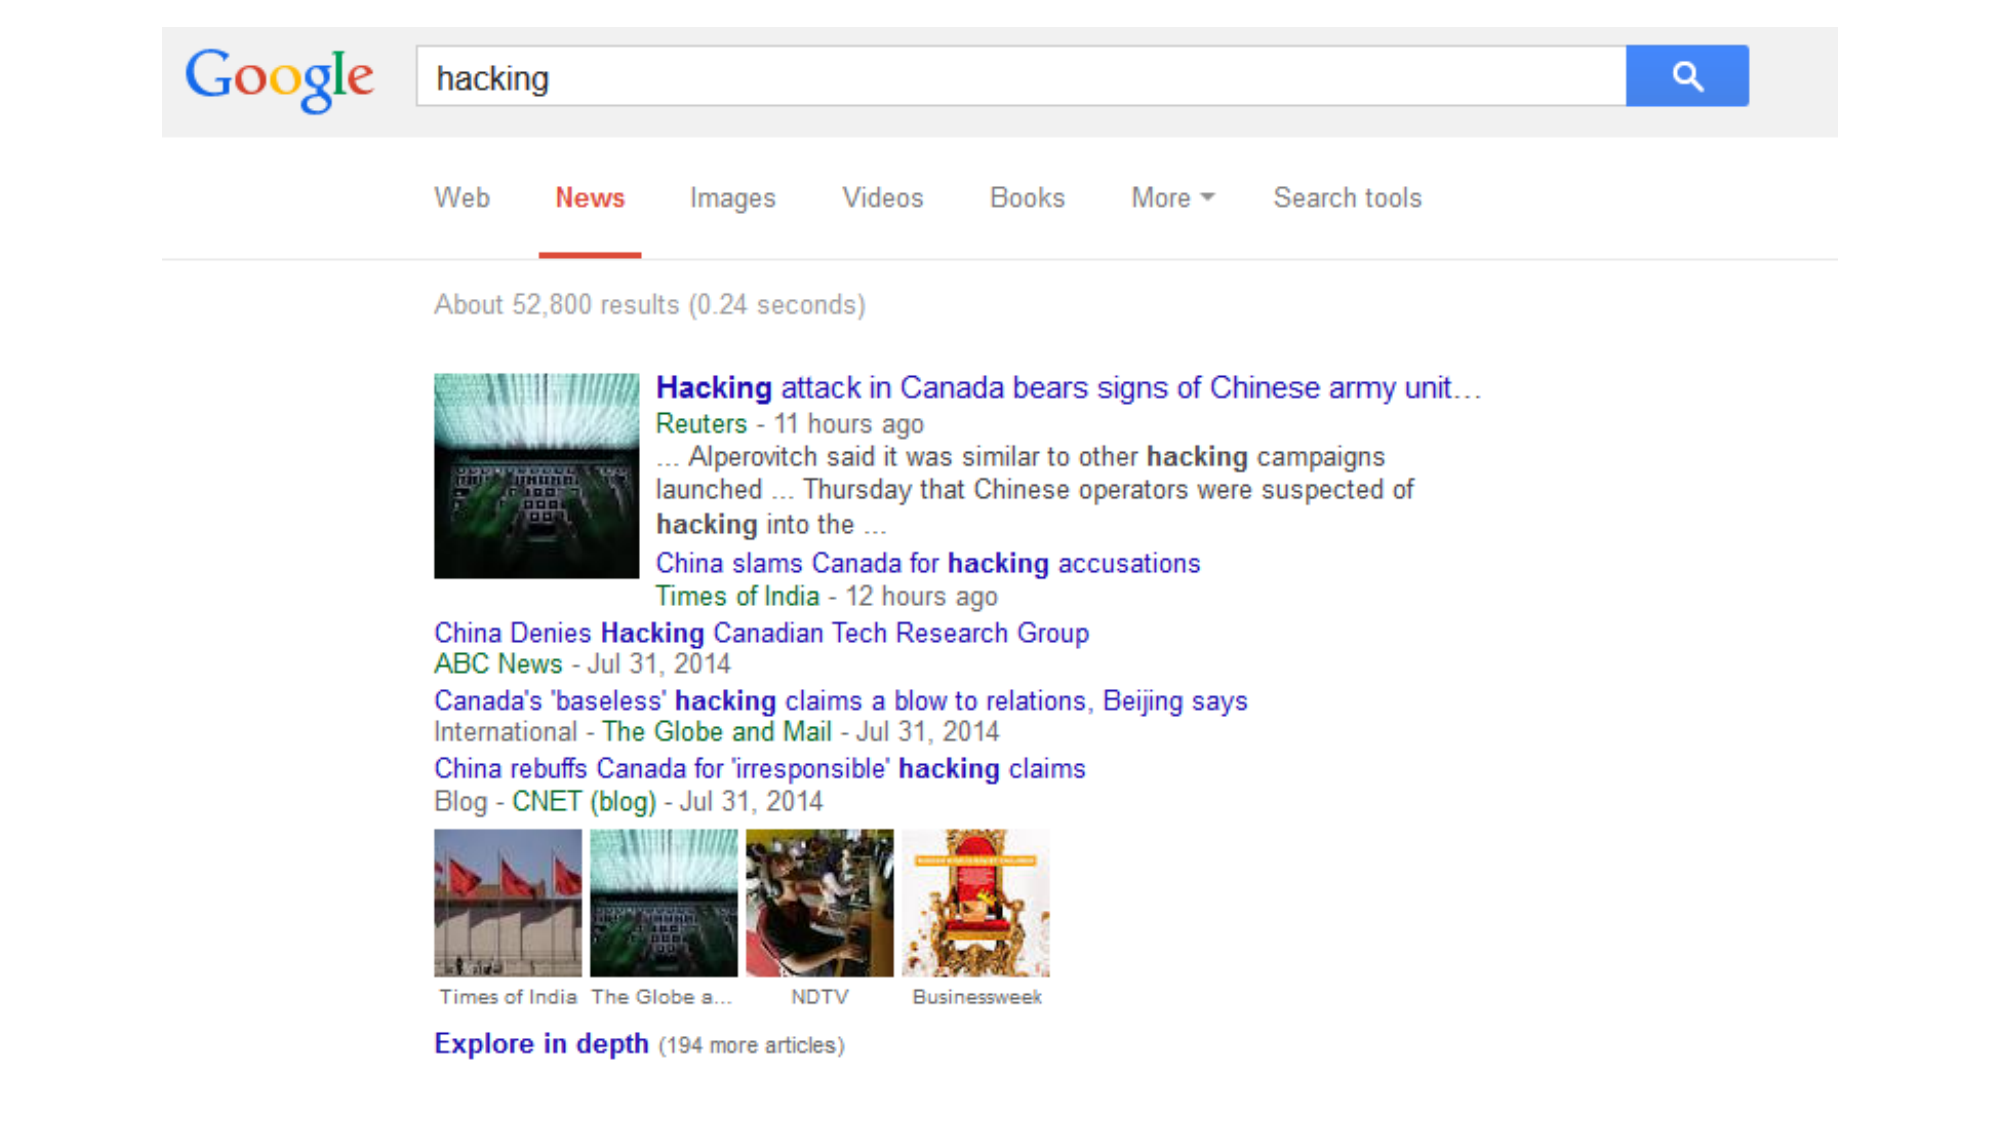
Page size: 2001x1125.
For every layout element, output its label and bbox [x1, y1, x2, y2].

list [162, 27, 1838, 1072]
